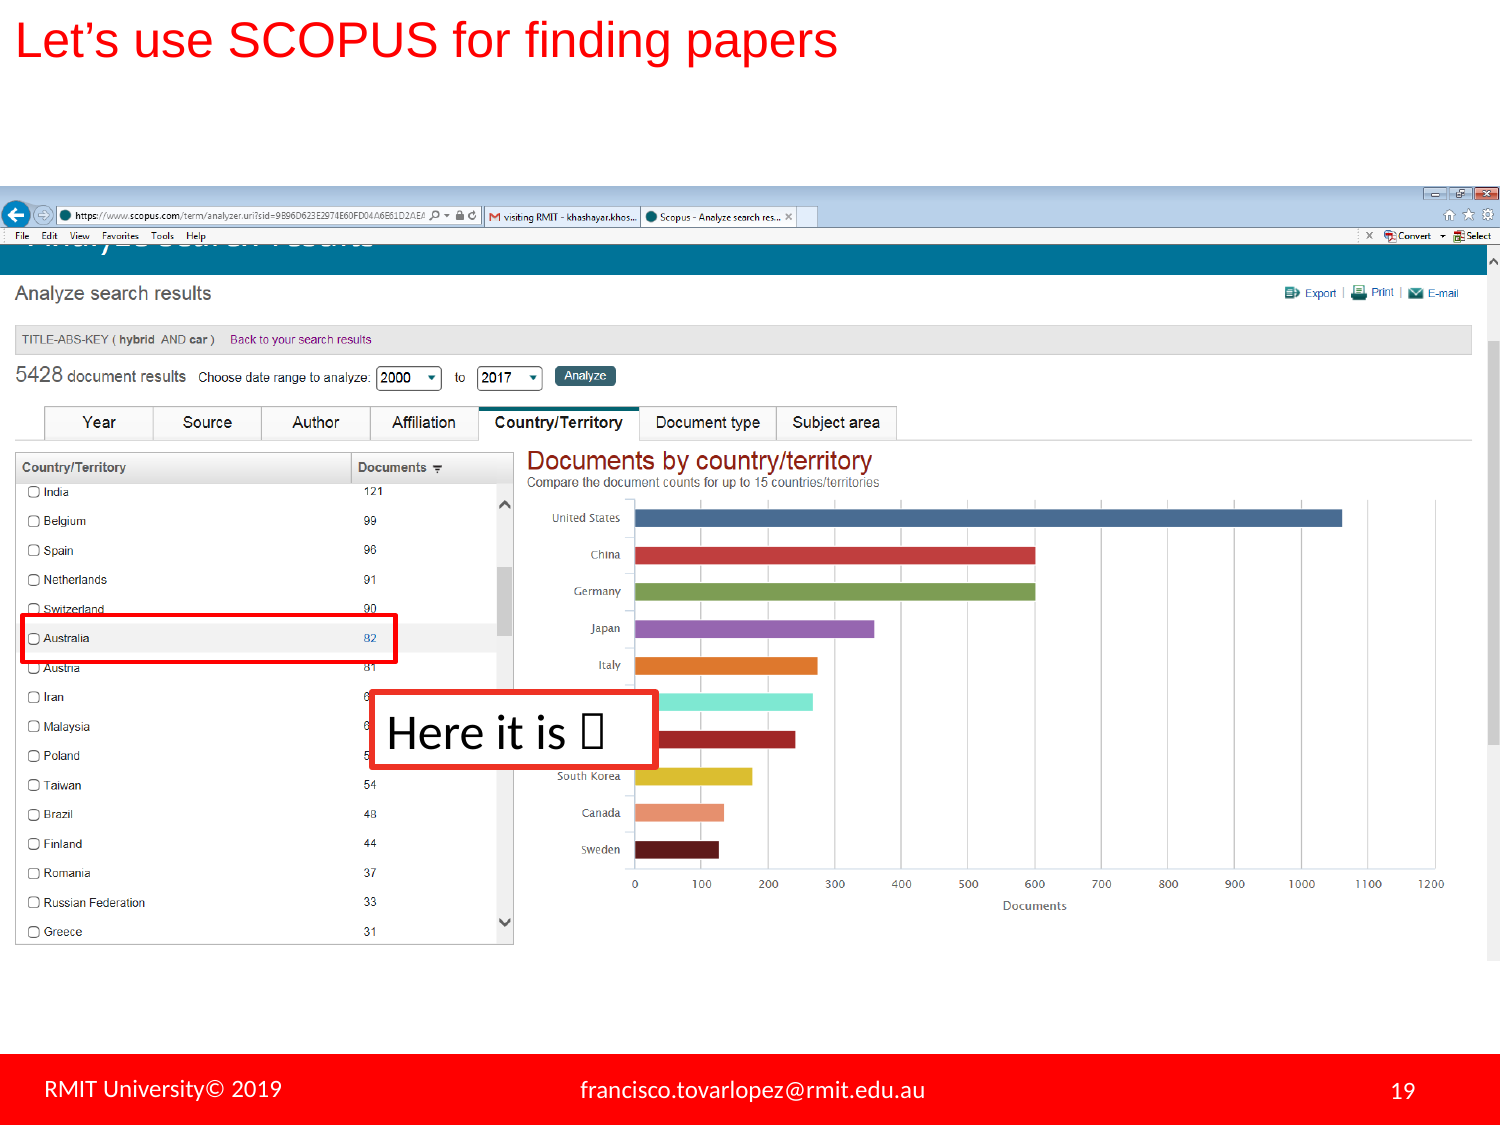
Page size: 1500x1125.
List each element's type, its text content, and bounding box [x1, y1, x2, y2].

text_box francisco.tovarlopez@rmit.edu.au [439, 1071, 1068, 1107]
picture [0, 185, 1500, 961]
slide_number 19 [1080, 1071, 1431, 1108]
text_box RMIT University© 2019 [29, 1069, 380, 1106]
text_box [0, 1052, 1500, 1125]
text_box Let’s use SCOPUS for finding papers [0, 0, 951, 75]
